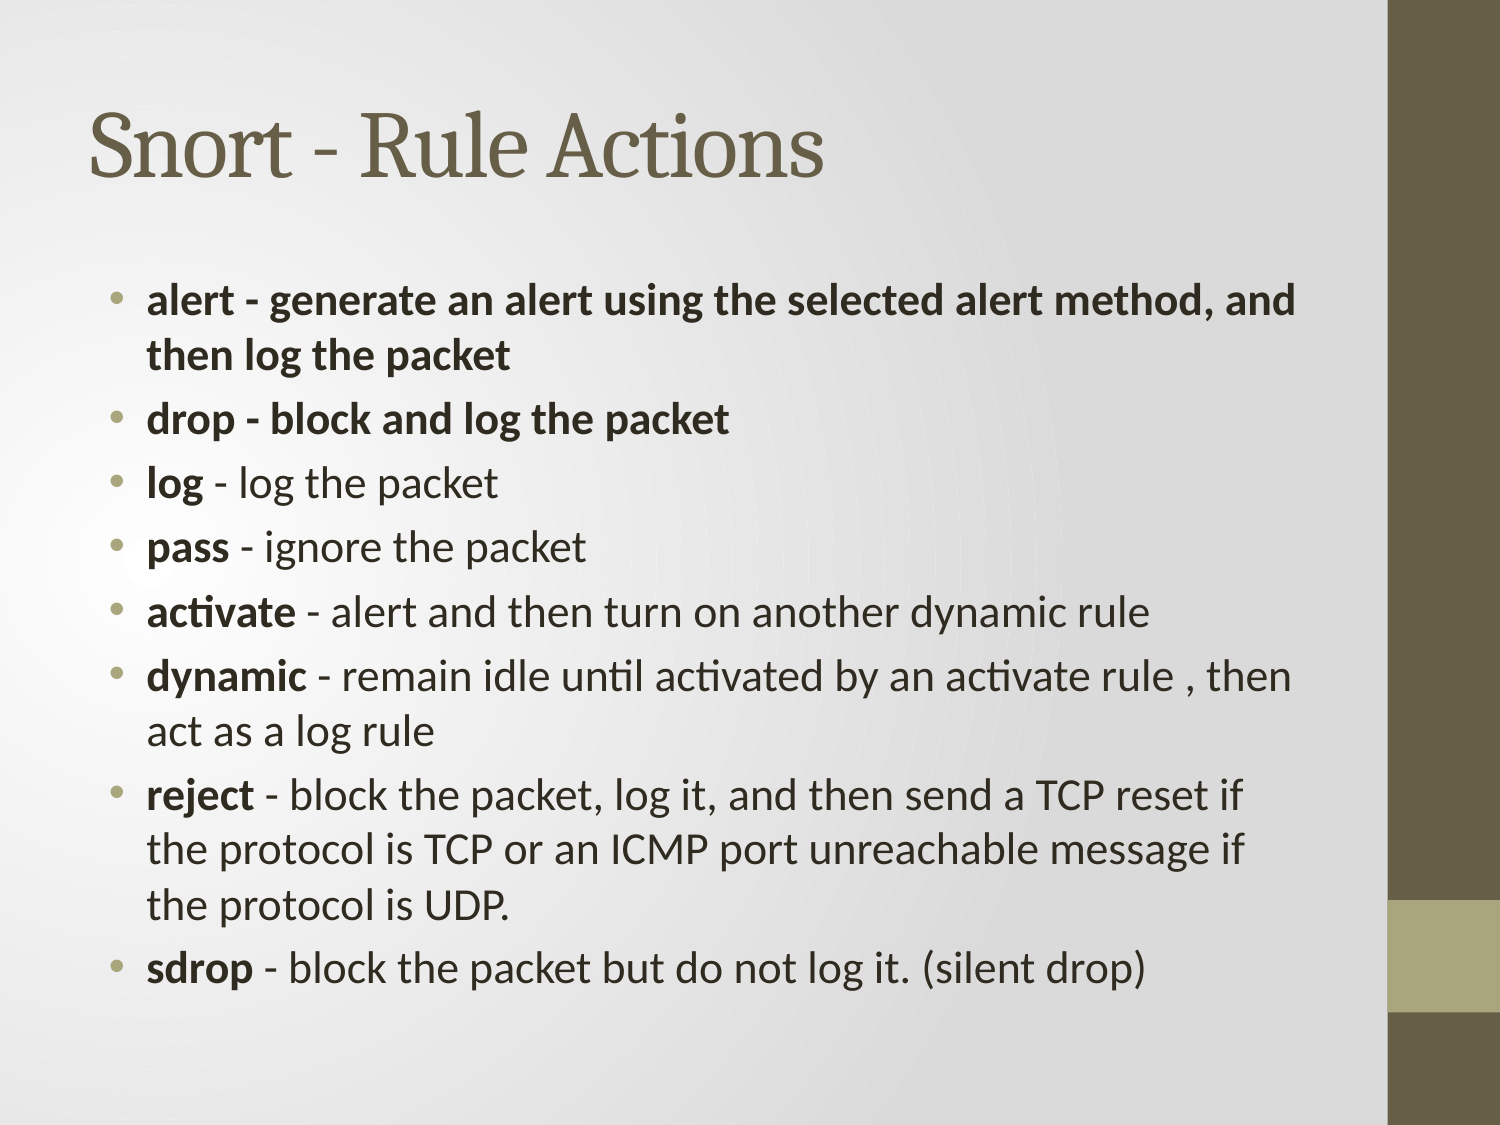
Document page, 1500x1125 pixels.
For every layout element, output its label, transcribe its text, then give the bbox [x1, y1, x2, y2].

title Snort - Rule Actions [75, 45, 1325, 233]
list alert - generate an alert using the selected alert method, and then log the packet drop - block and log the packet log - log the packet pass - ignore the packet activate - alert and then turn on another dynamic rule dynamic - remain idle until activated by an activate rule , then act as a log rule reject - block the packet, log it, and then send a TCP reset if the protocol is TCP or an ICMP port unreachable message if the protocol is UDP. sdrop - block the packet but do not log it. (silent drop) [75, 262, 1325, 1050]
